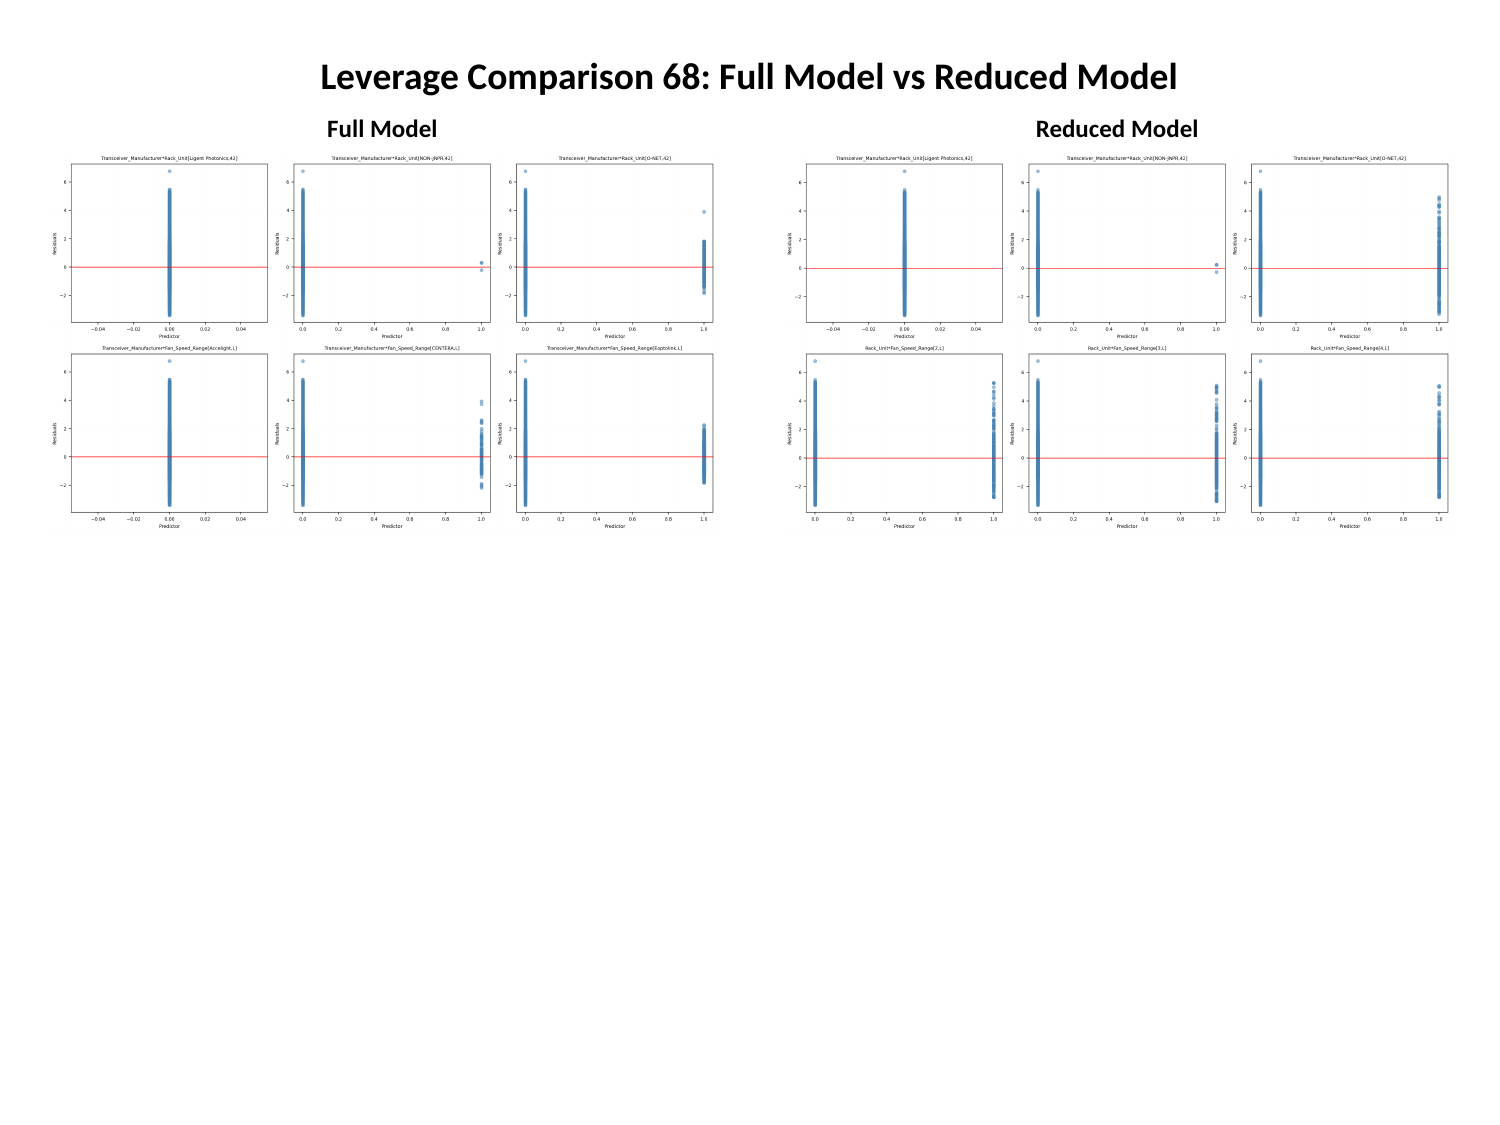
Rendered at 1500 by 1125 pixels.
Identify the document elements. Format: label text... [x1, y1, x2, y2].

text_box Full Model [312, 104, 453, 148]
picture [779, 149, 1456, 536]
text_box Leverage Comparison 68: Full Model vs Reduced Model [305, 44, 1194, 105]
text_box Reduced Model [1021, 104, 1214, 148]
picture [44, 149, 721, 536]
